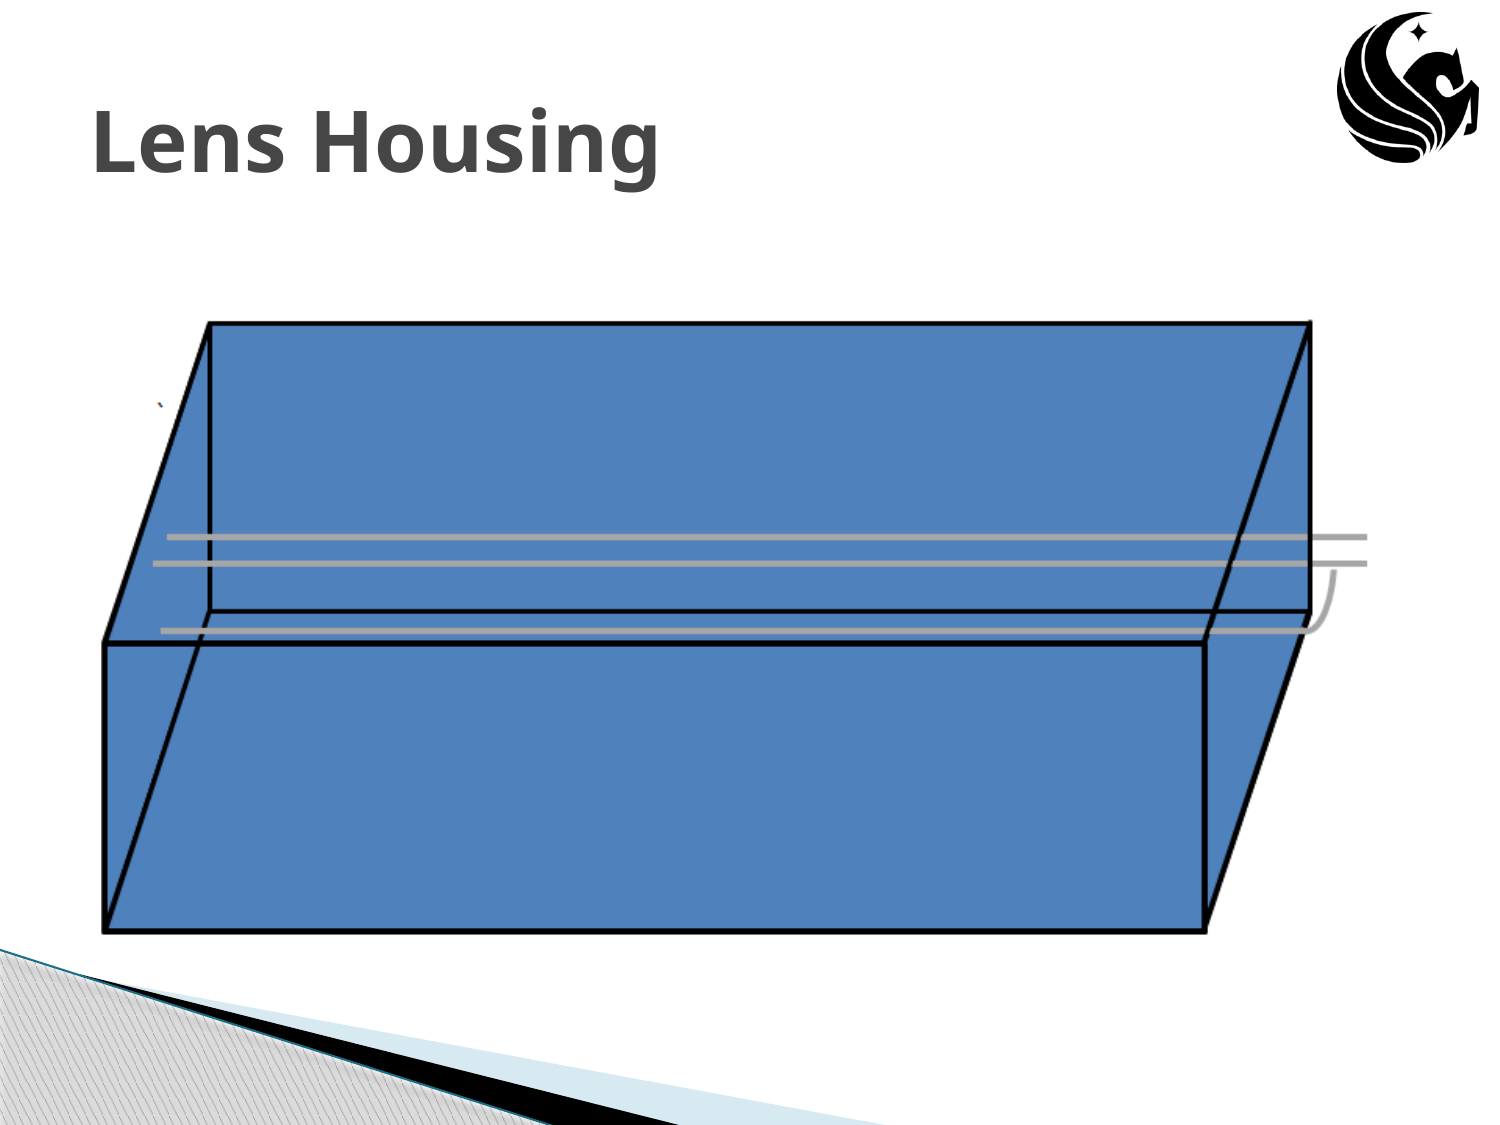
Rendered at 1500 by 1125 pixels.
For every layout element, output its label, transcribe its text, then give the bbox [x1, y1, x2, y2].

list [74, 287, 1394, 963]
title Lens Housing [75, 45, 1425, 233]
picture [1337, 12, 1479, 163]
